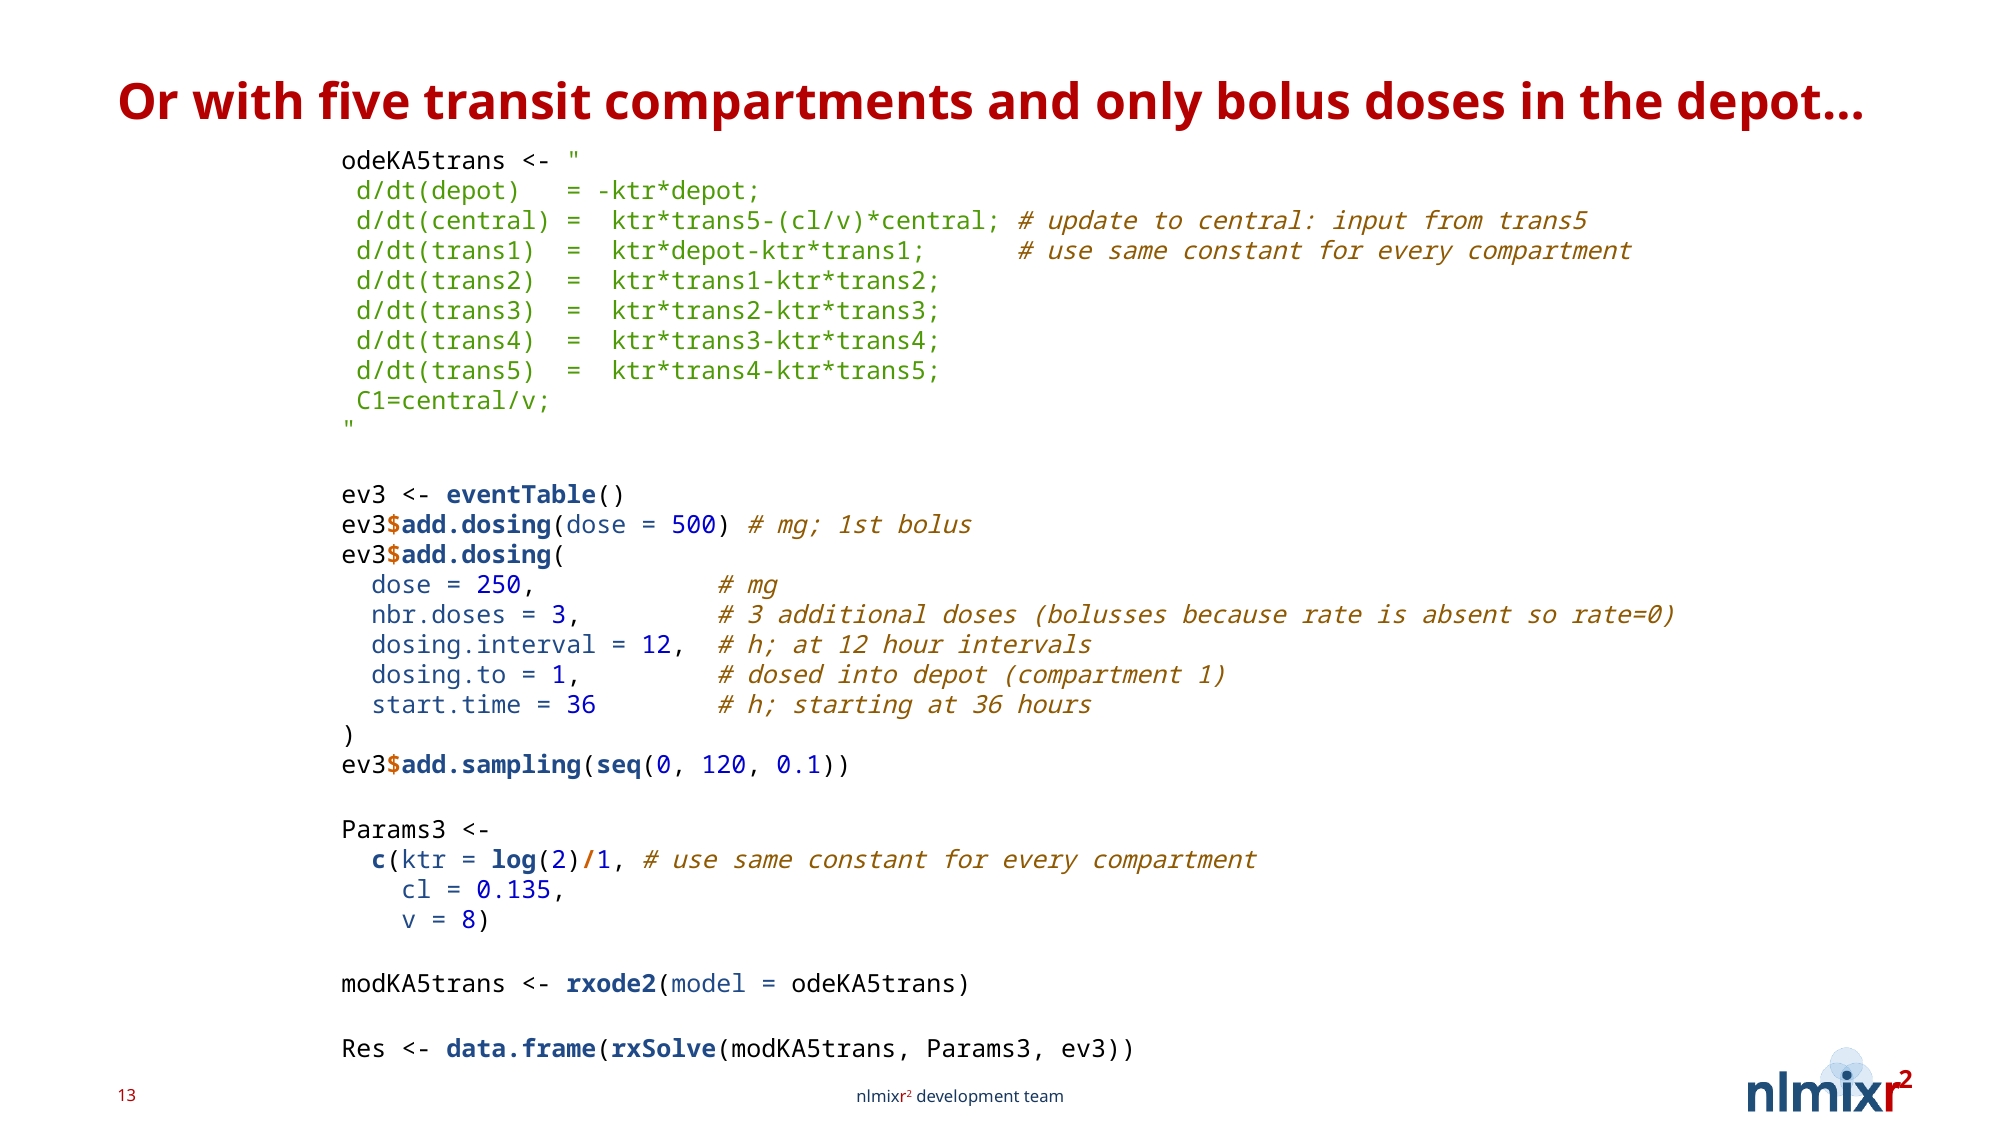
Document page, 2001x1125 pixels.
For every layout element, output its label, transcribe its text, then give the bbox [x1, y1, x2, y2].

footer nlmixr2 development team [354, 1076, 1567, 1115]
text_box odeKA5trans <- " d/dt(depot) = -ktr*depot; d/dt(central) = ktr*trans5-(cl/v)*central; # update to central: input from trans5 d/dt(trans1) = ktr*depot-ktr*trans1; # use same constant for every compartment d/dt(trans2) = ktr*trans1-ktr*trans2; d/dt(trans3) = ktr*trans2-ktr*trans3; d/dt(trans4) = ktr*trans3-ktr*trans4; d/dt(trans5) = ktr*trans4-ktr*trans5; C1=central/v; " ev3 <- eventTable() ev3$add.dosing(dose = 500) # mg; 1st bolus ev3$add.dosing( dose = 250, # mg nbr.doses = 3, # 3 additional doses (bolusses because rate is absent so rate=0) dosing.interval = 12, # h; at 12 hour intervals dosing.to = 1, # dosed into depot (compartment 1) start.time = 36 # h; starting at 36 hours ) ev3$add.sampling(seq(0, 120, 0.1)) Params3 <- c(ktr = log(2)/1, # use same constant for every compartment cl = 0.135, v = 8) modKA5trans <- rxode2(model = odeKA5trans) Res <- data.frame(rxSolve(modKA5trans, Params3, ev3)) [326, 137, 1697, 1071]
slide_number 13 [102, 1076, 276, 1115]
title Or with five transit compartments and only bolus doses in the depot… [102, 18, 1898, 181]
picture [1738, 1036, 1910, 1123]
